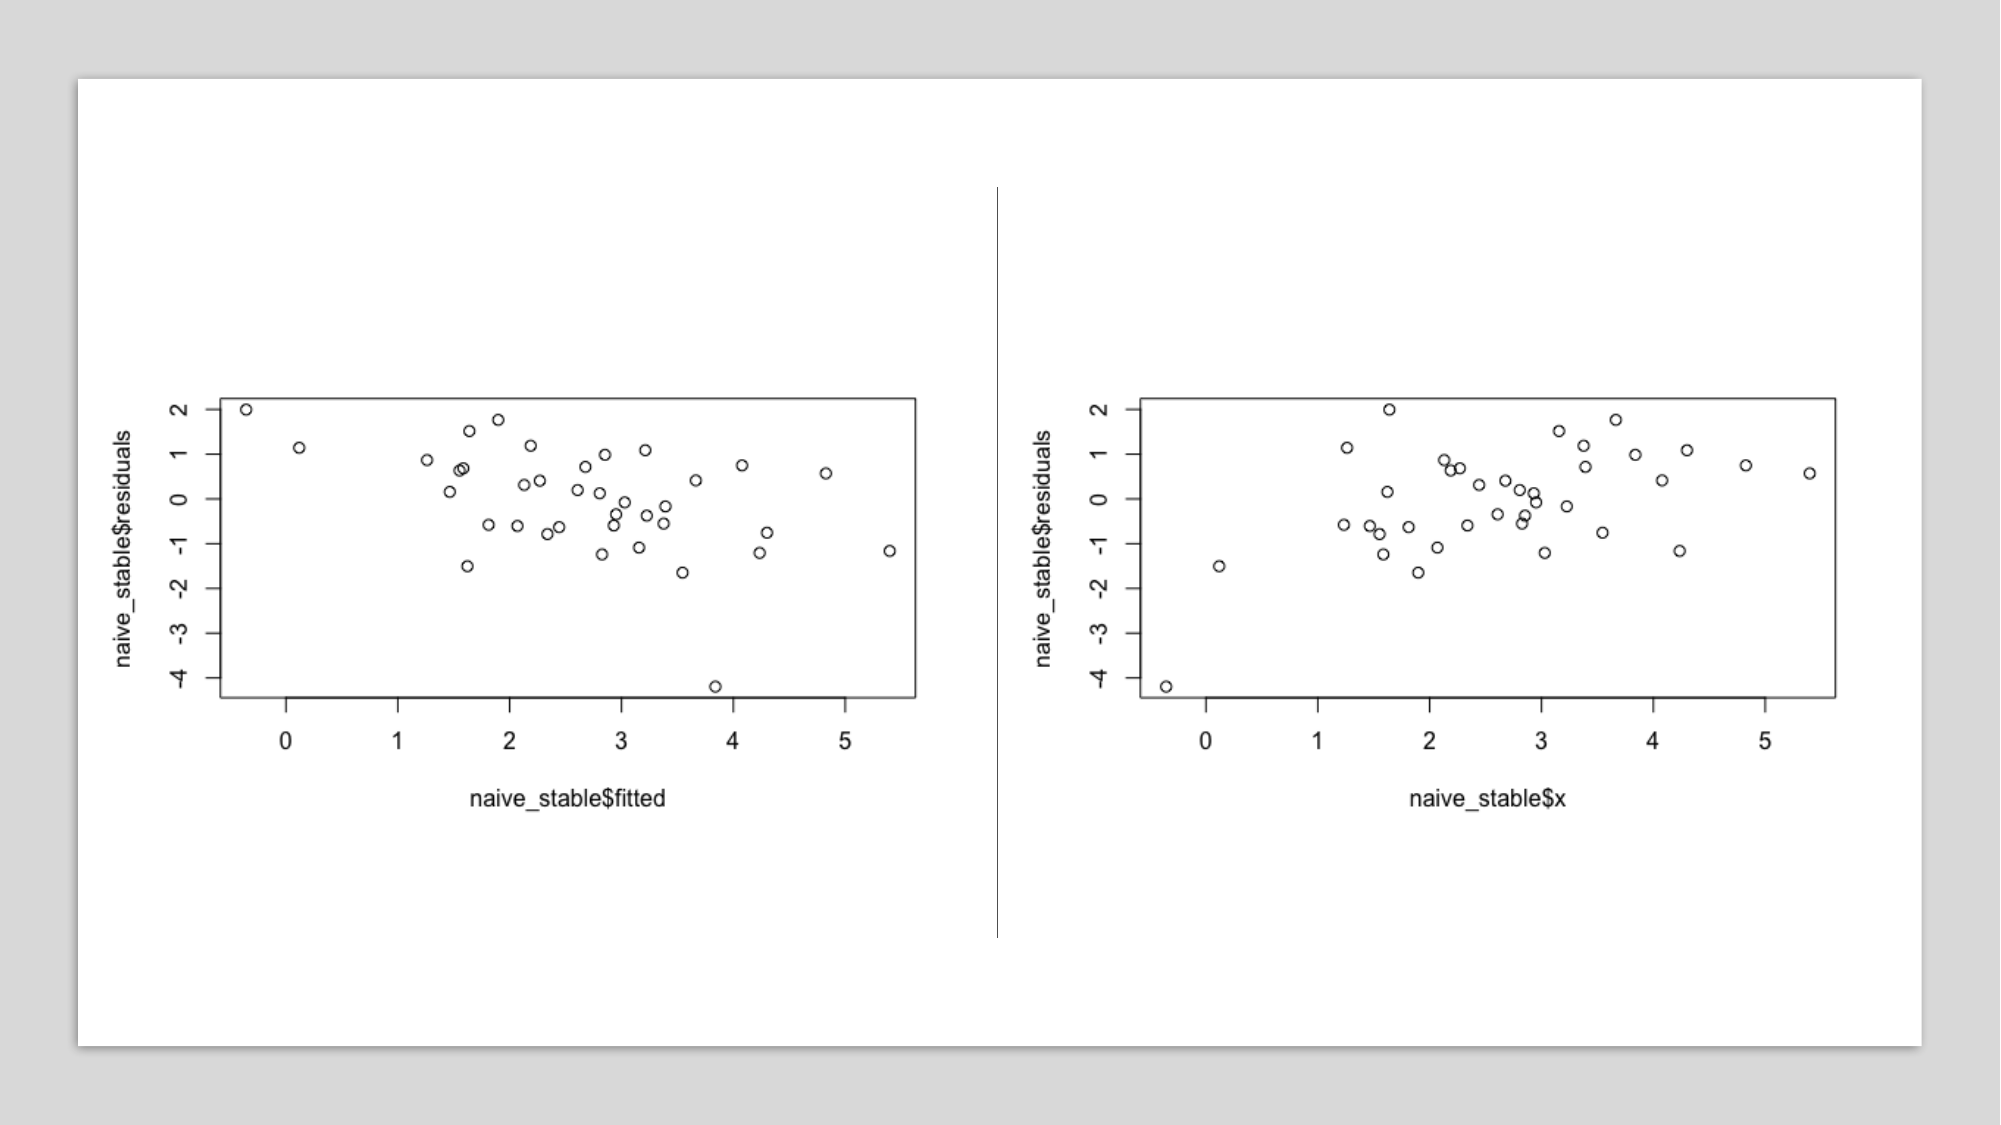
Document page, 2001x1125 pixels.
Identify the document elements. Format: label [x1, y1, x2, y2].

picture [1025, 283, 1895, 842]
text_box [77, 78, 1923, 1047]
picture [105, 283, 975, 842]
text_box [0, 0, 2000, 1125]
